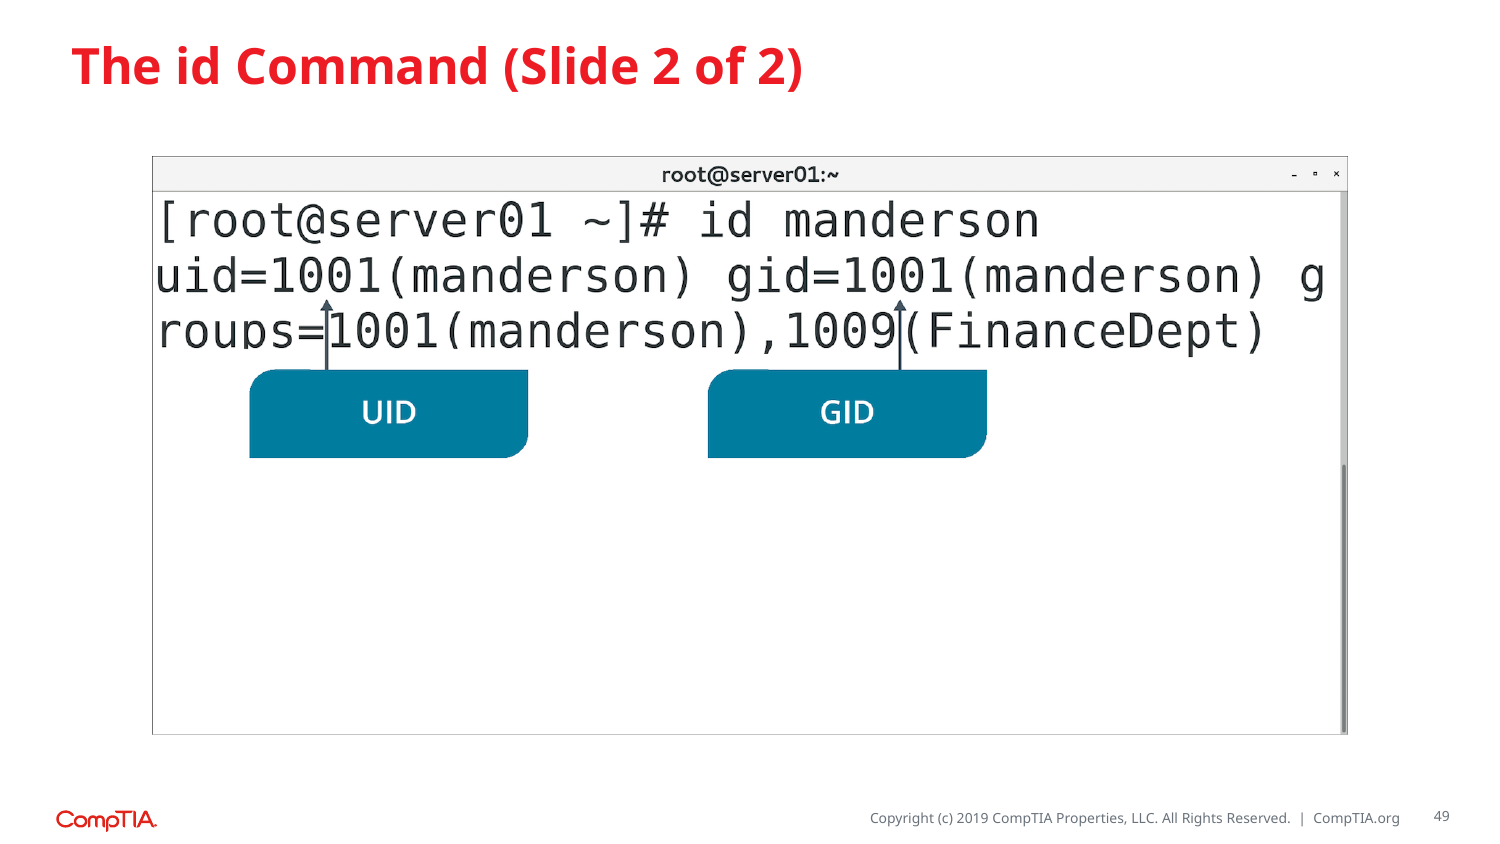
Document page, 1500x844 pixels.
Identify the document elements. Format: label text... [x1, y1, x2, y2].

picture [152, 155, 1348, 735]
slide_number 49 [1407, 800, 1450, 835]
title The id Command (Slide 2 of 2) [56, 12, 1444, 117]
